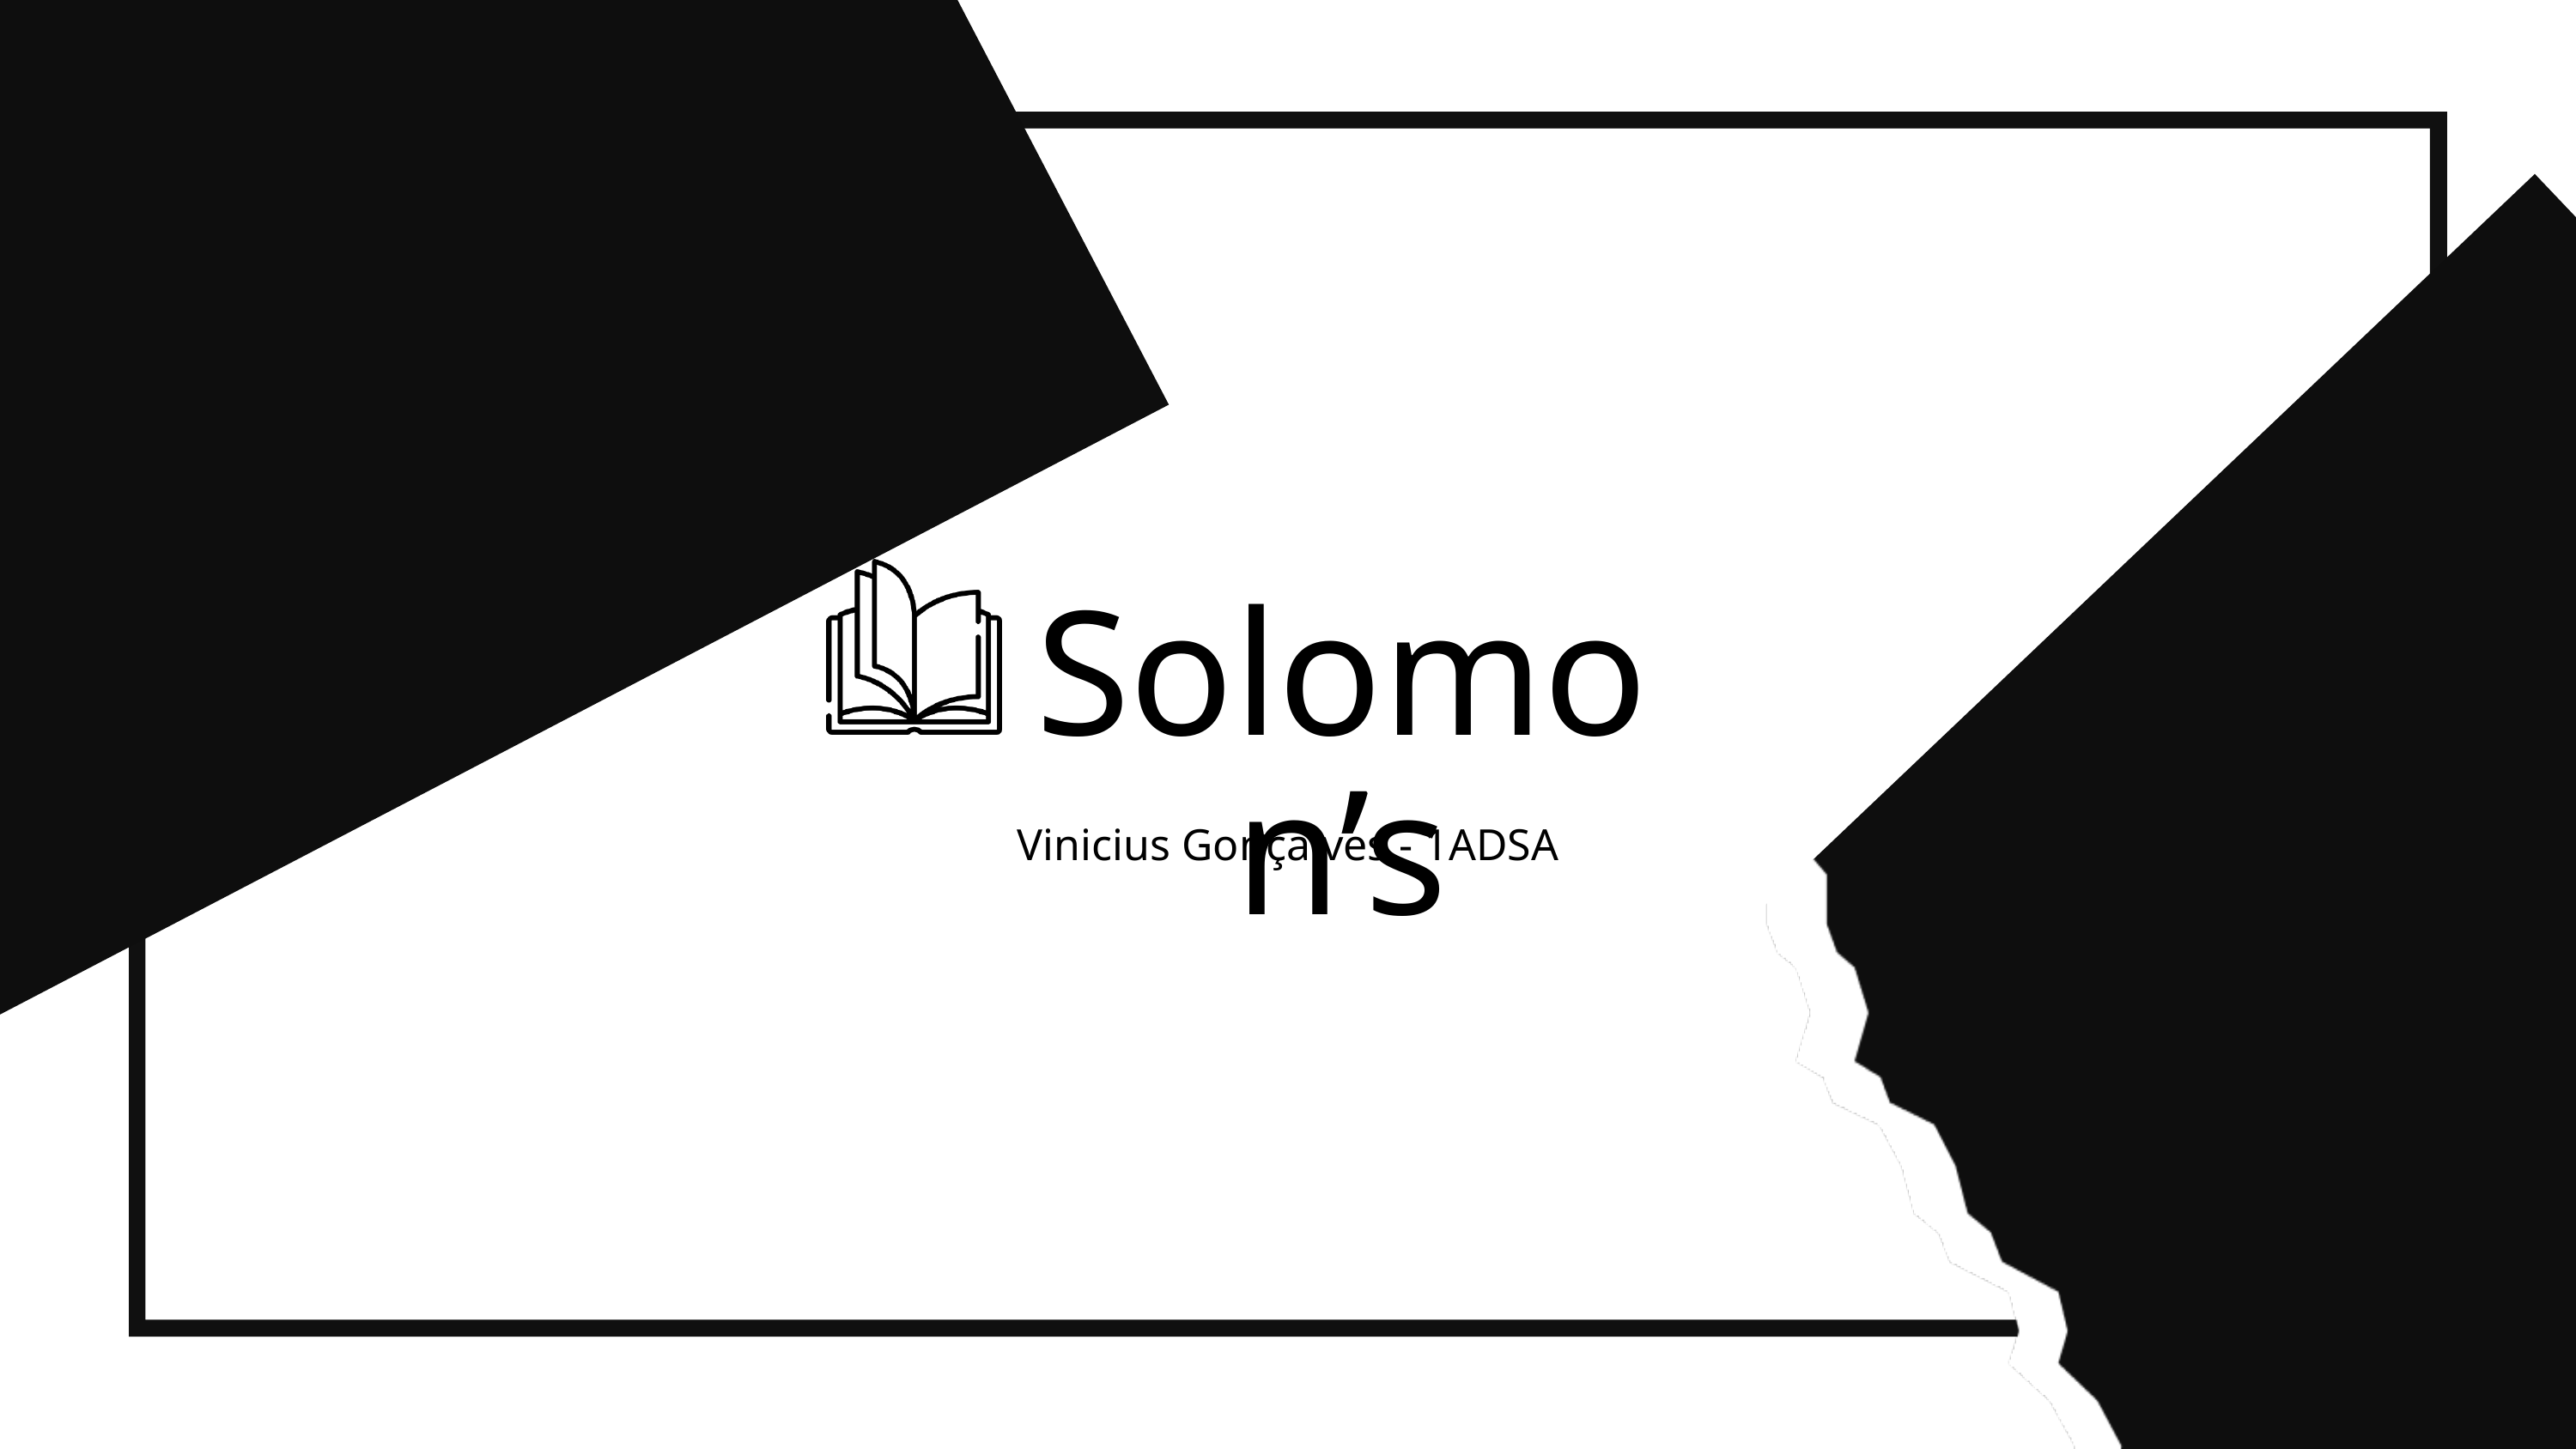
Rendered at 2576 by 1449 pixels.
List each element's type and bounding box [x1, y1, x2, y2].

picture [826, 558, 1002, 735]
text_box [128, 111, 2448, 1337]
text_box [0, 0, 1015, 1015]
text_box [1783, 173, 2576, 1449]
